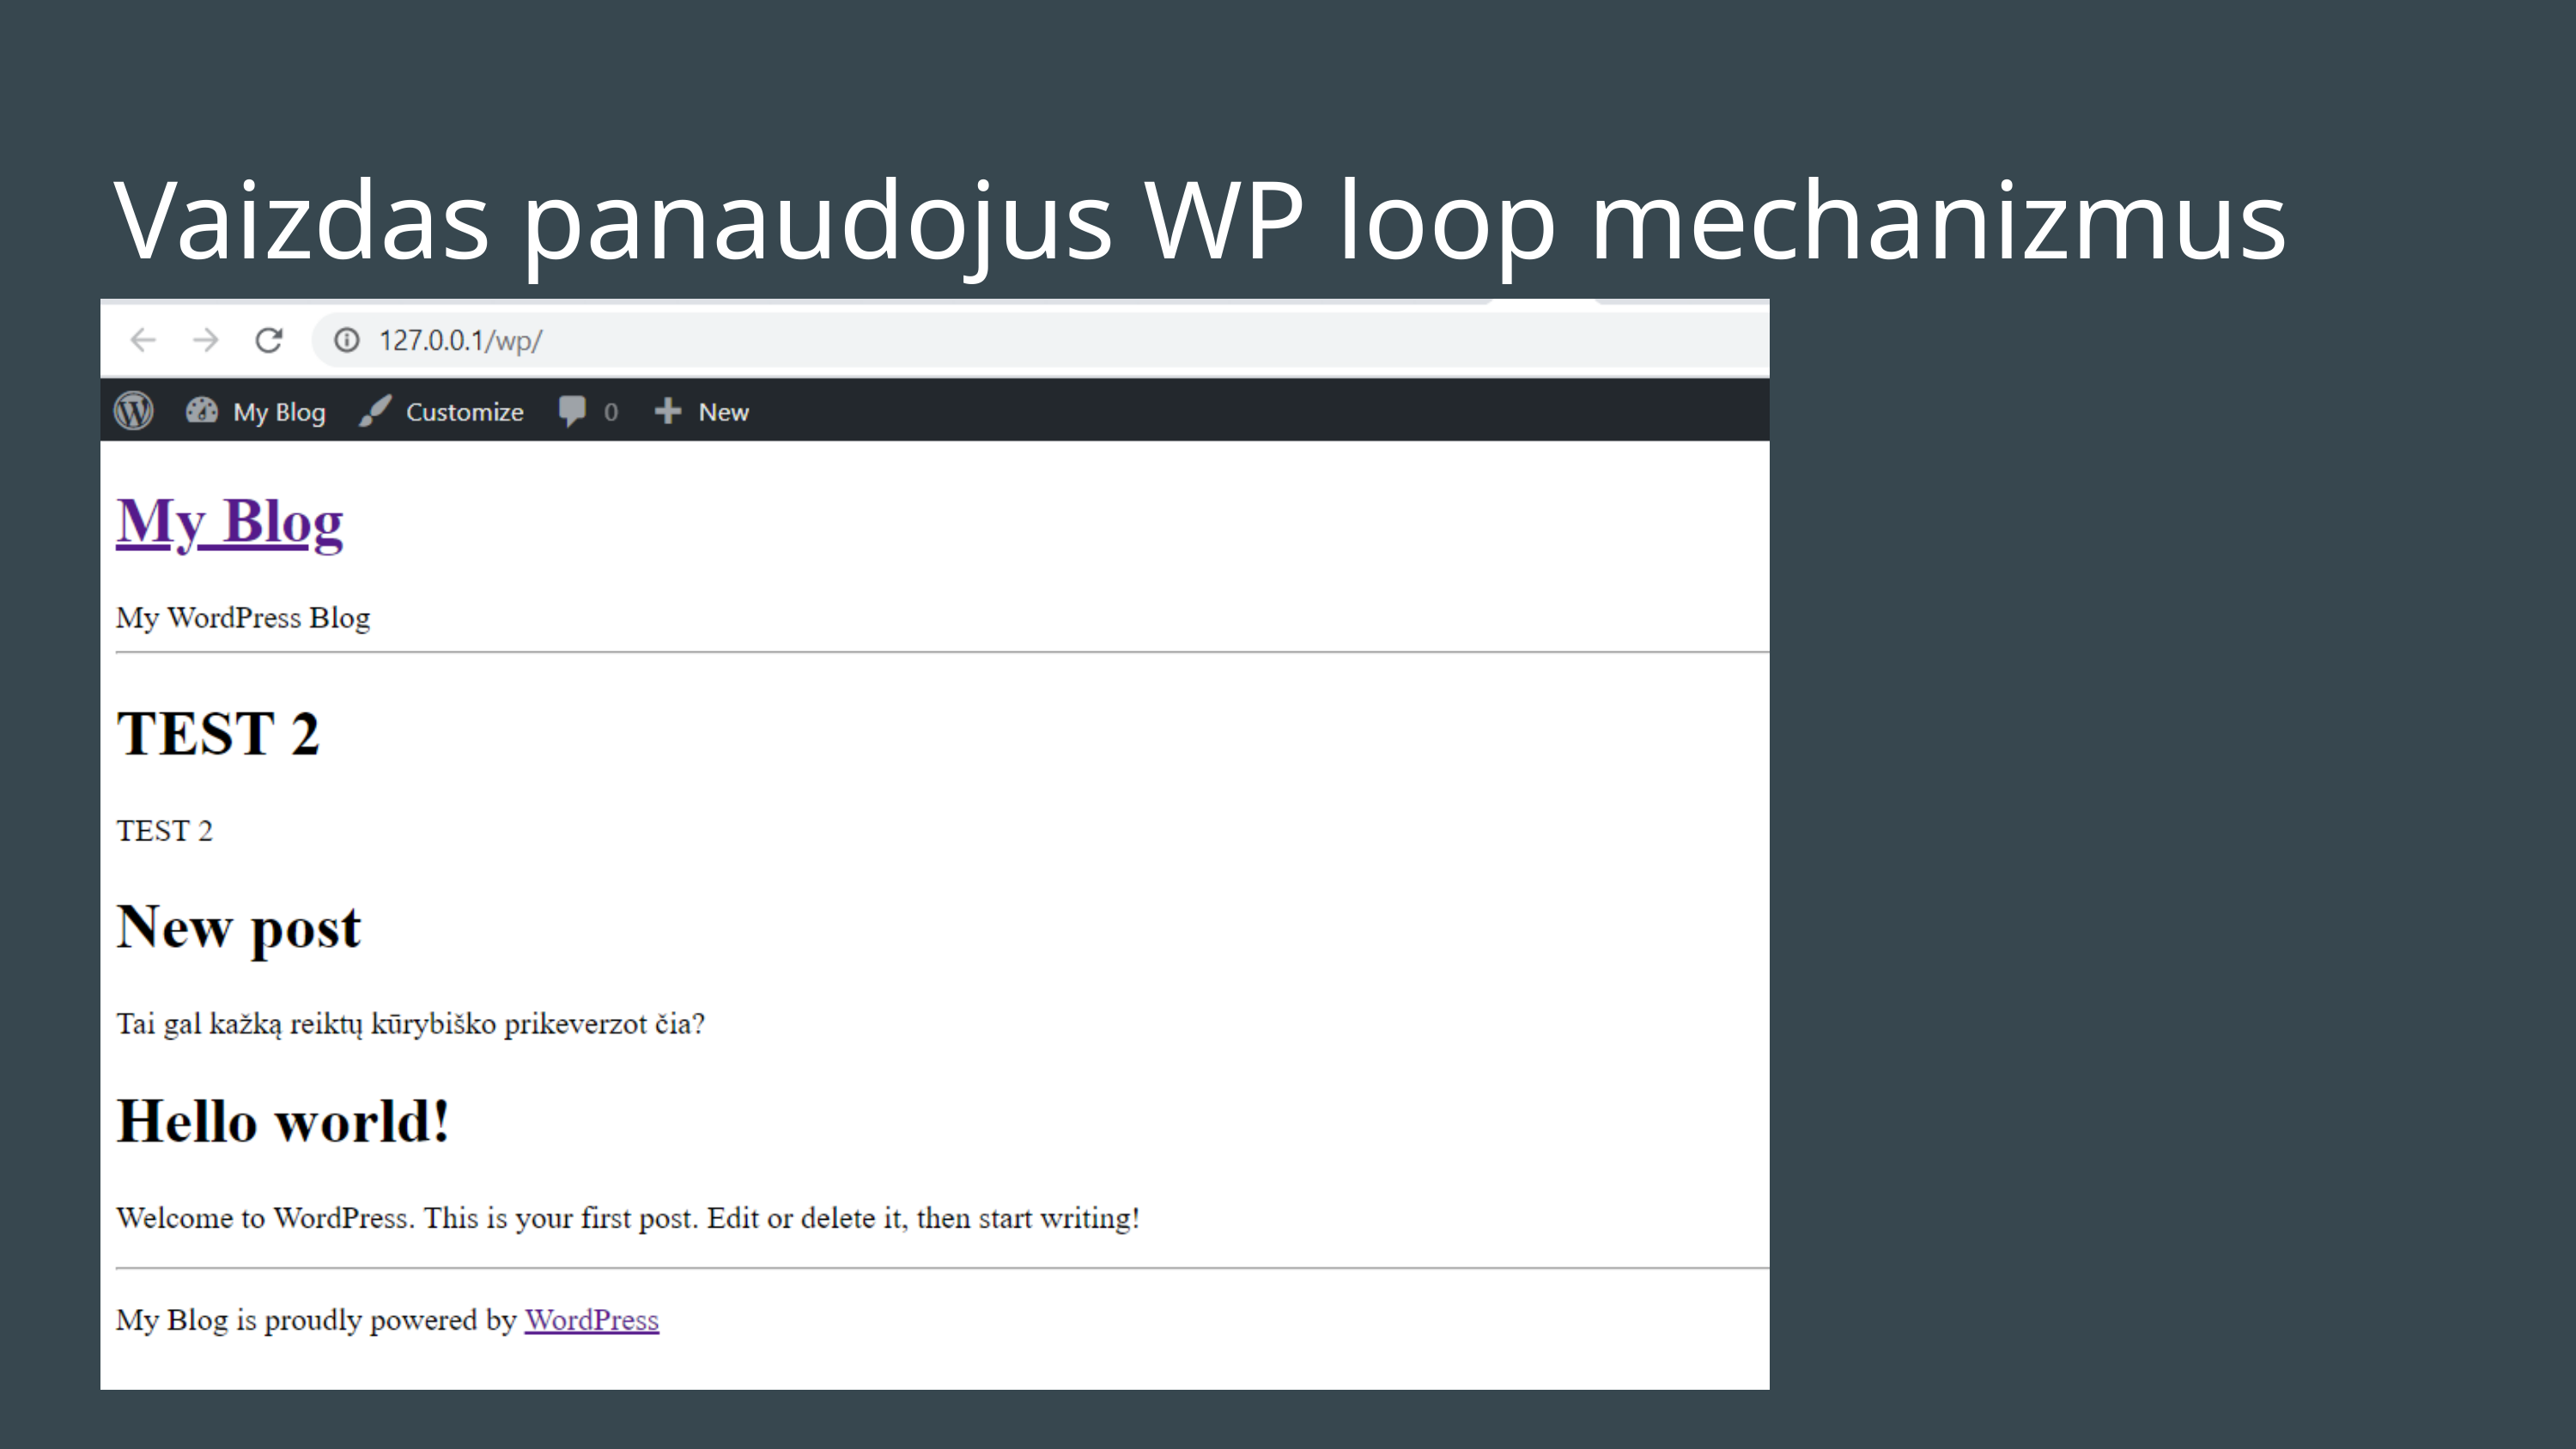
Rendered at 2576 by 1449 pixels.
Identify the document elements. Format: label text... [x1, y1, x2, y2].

picture [100, 299, 1770, 1390]
title Vaizdas panaudojus WP loop mechanizmus [88, 124, 2488, 287]
